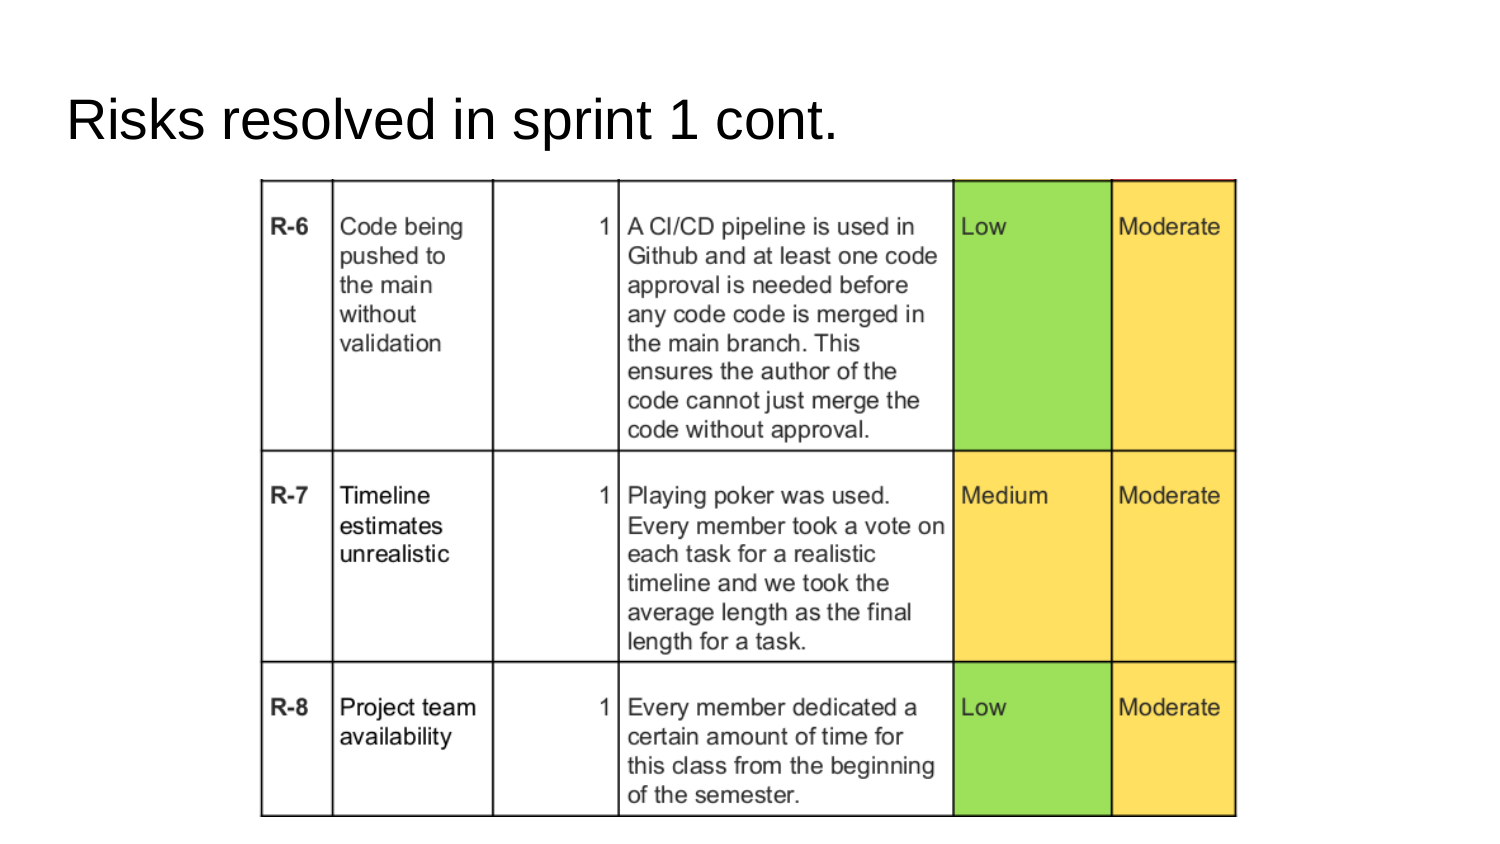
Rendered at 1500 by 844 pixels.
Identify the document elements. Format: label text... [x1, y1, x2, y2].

picture [256, 179, 1244, 818]
title Risks resolved in sprint 1 cont. [51, 72, 1449, 167]
